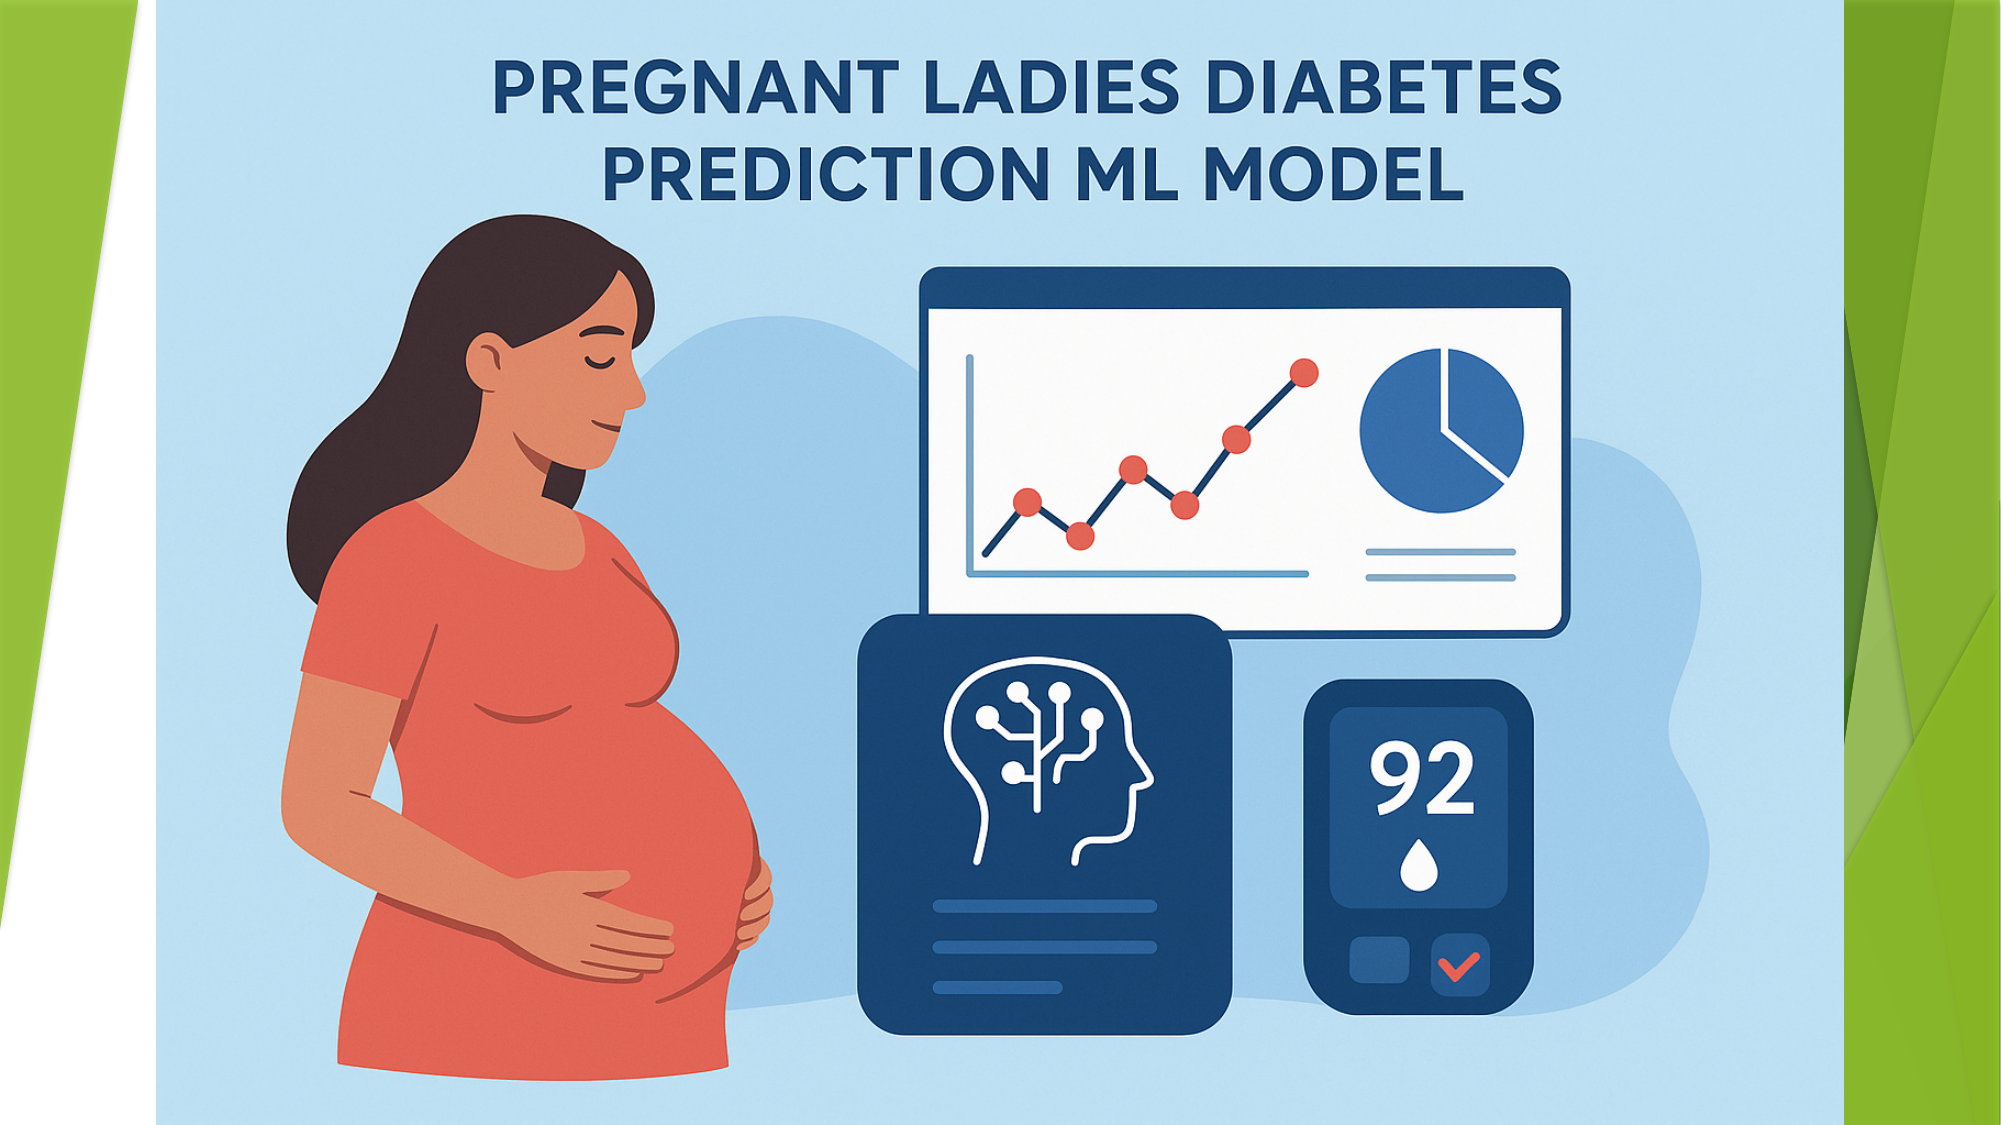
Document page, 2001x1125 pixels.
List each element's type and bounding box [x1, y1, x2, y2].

picture [155, 0, 1845, 1125]
